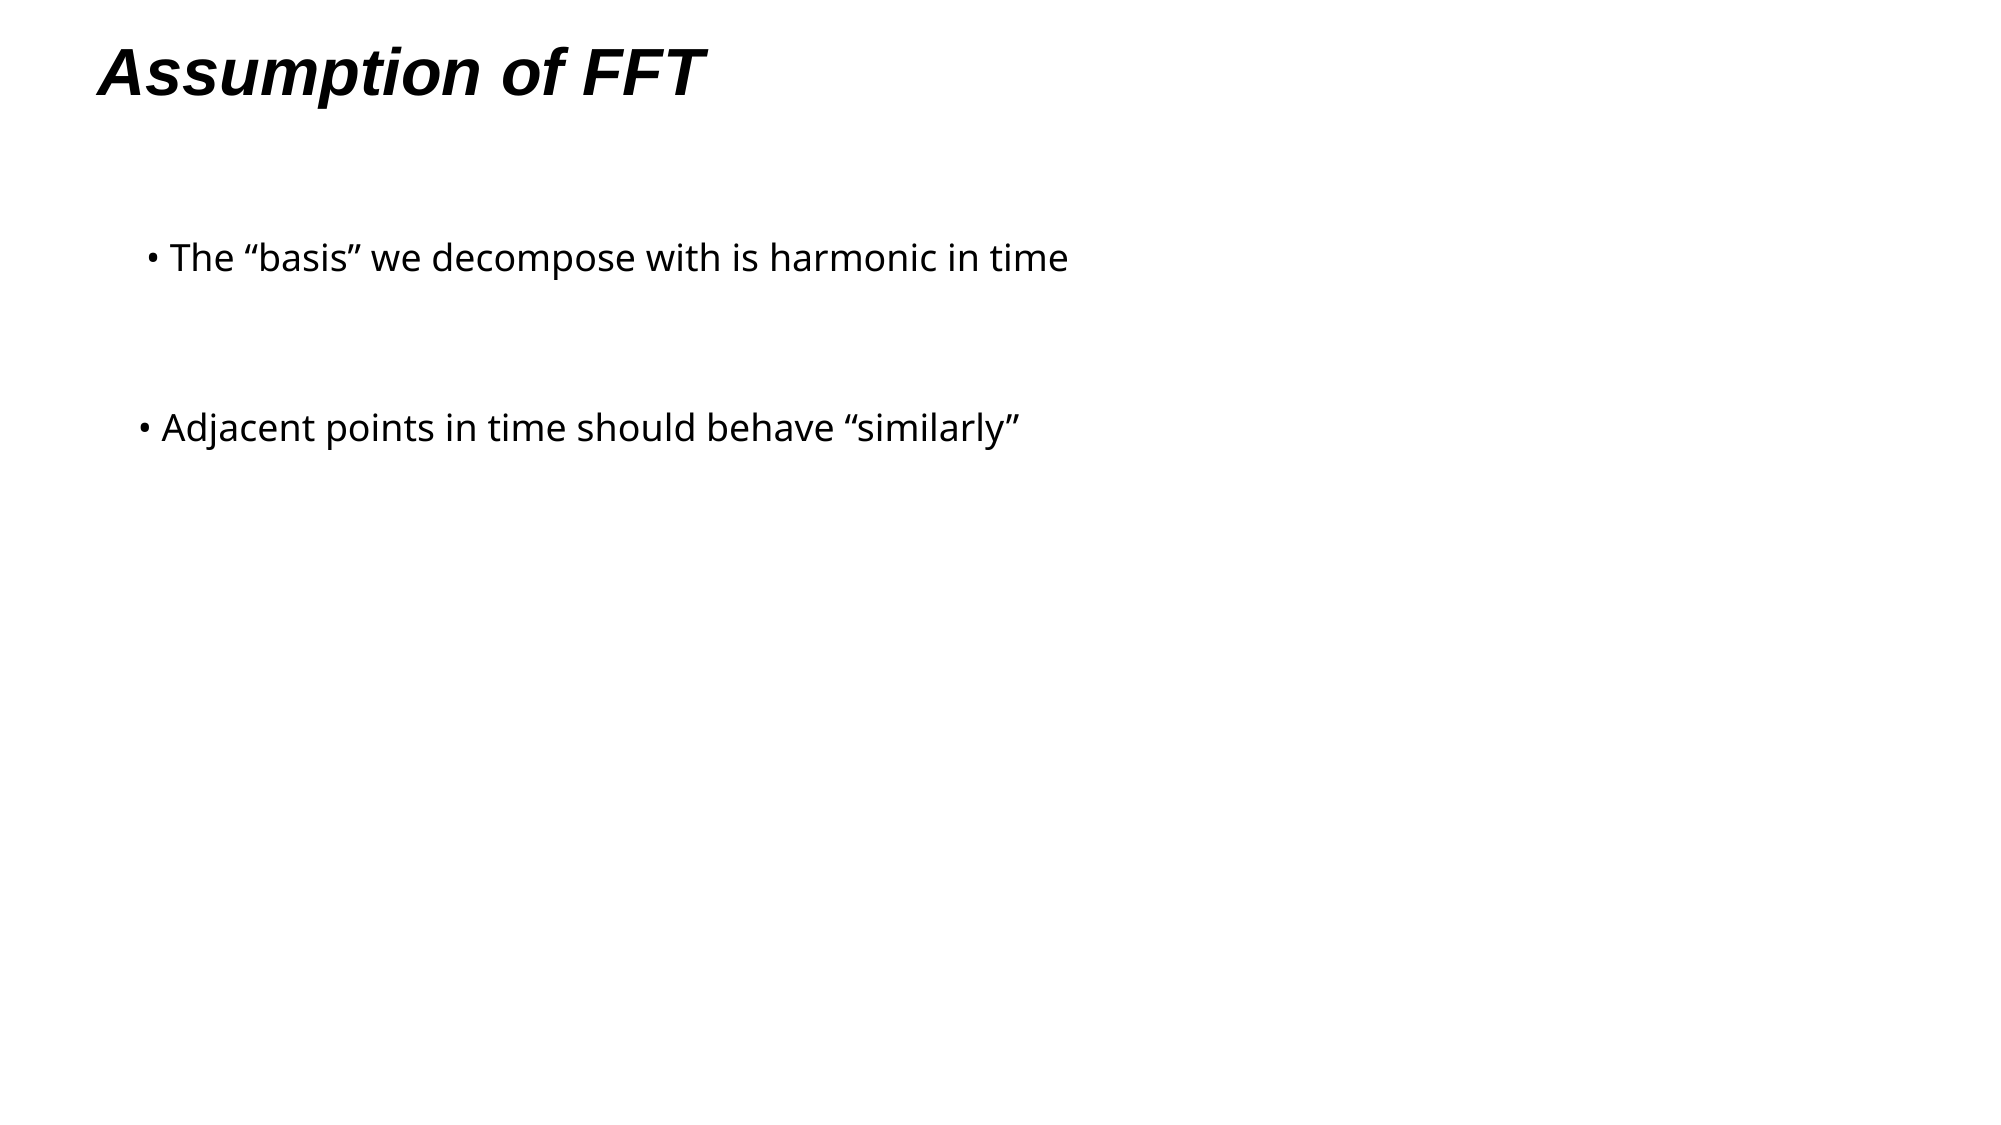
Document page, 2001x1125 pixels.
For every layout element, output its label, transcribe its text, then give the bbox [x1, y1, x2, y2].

text_box • Adjacent points in time should behave “similarly” [123, 396, 1036, 456]
text_box • The “basis” we decompose with is harmonic in time [131, 226, 1085, 287]
text_box Assumption of FFT [82, 0, 2000, 118]
